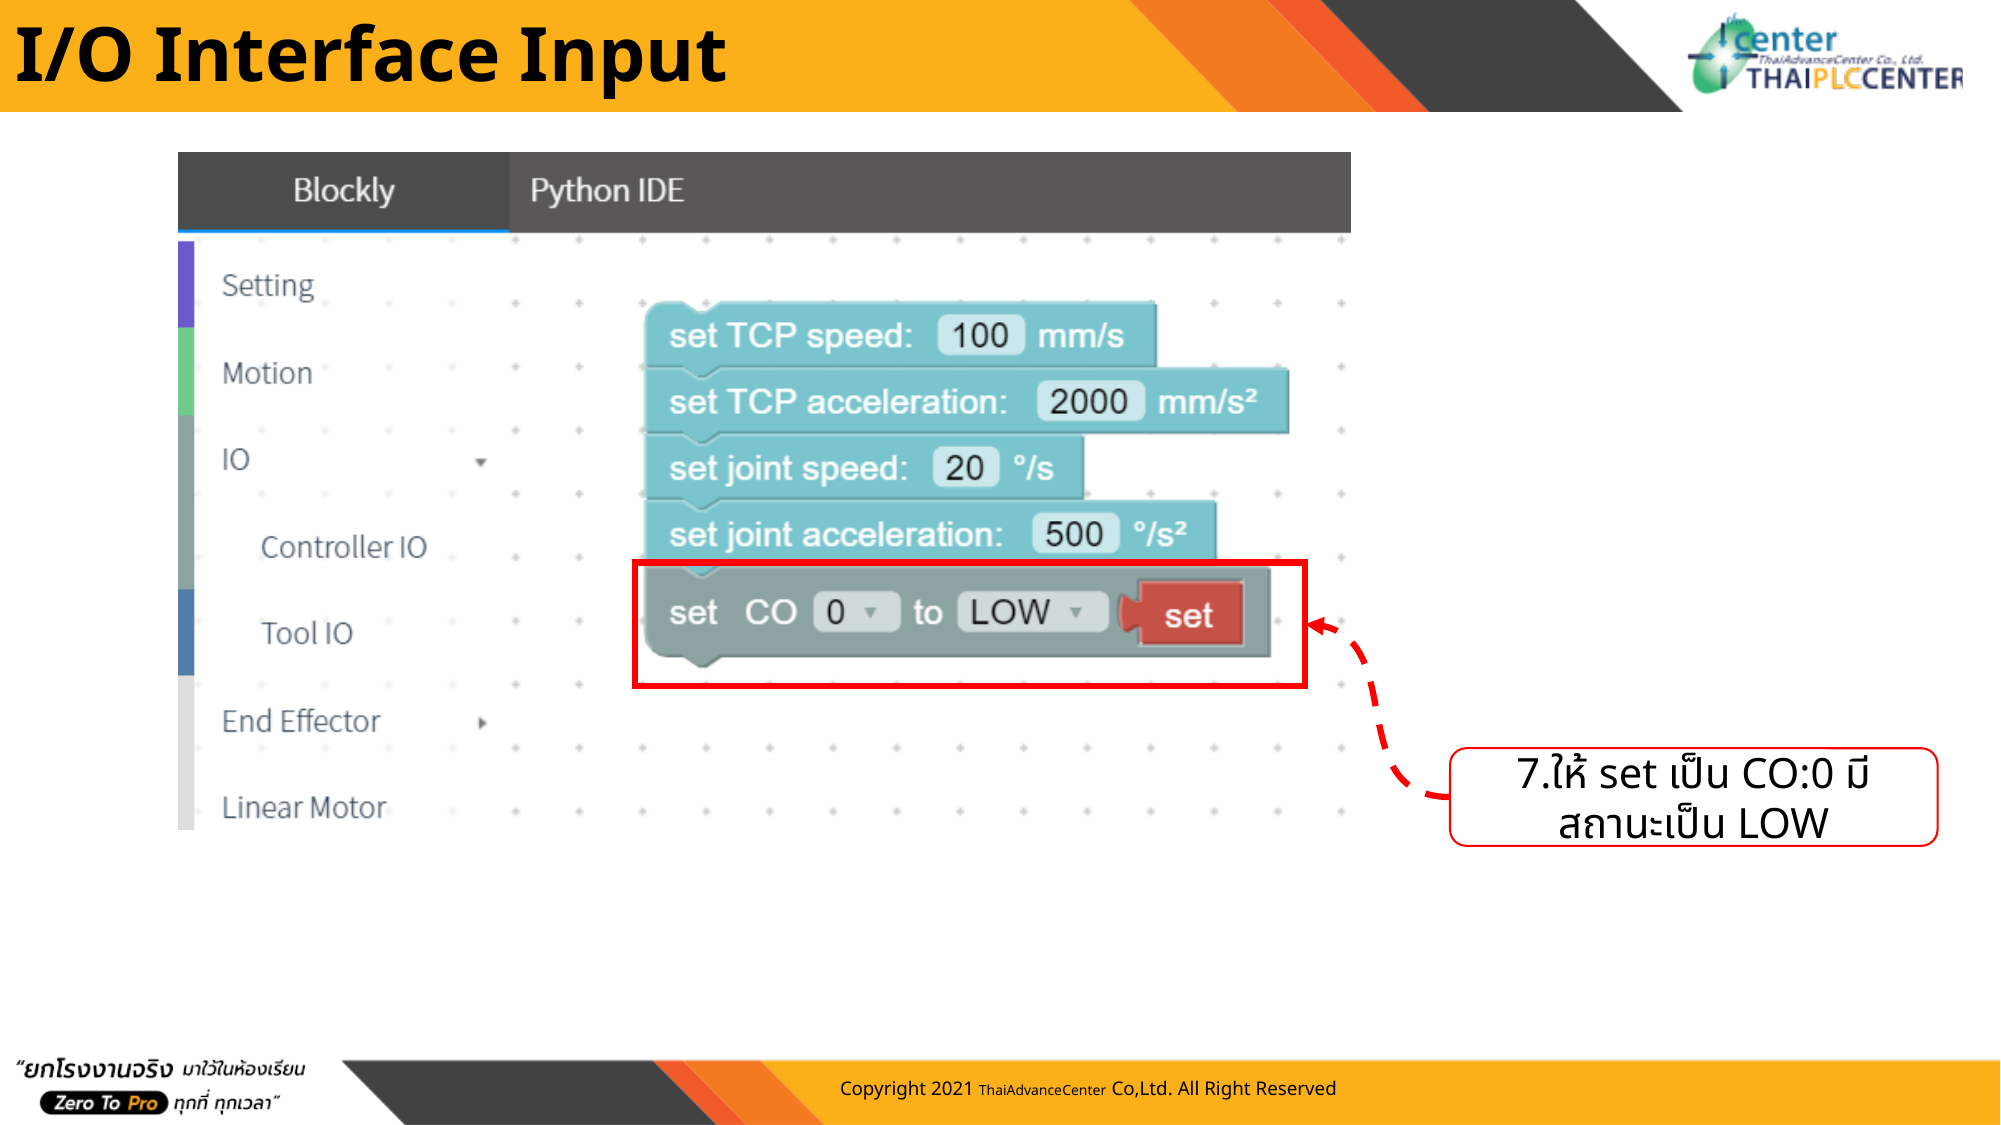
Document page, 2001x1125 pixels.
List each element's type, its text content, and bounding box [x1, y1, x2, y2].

text_box 7.ให้ set เป็น CO:0 มีสถานะเป็น LOW [1448, 747, 1939, 847]
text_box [1305, 624, 1451, 797]
picture [178, 152, 1351, 830]
title I/O Interface Input [0, 0, 1725, 115]
